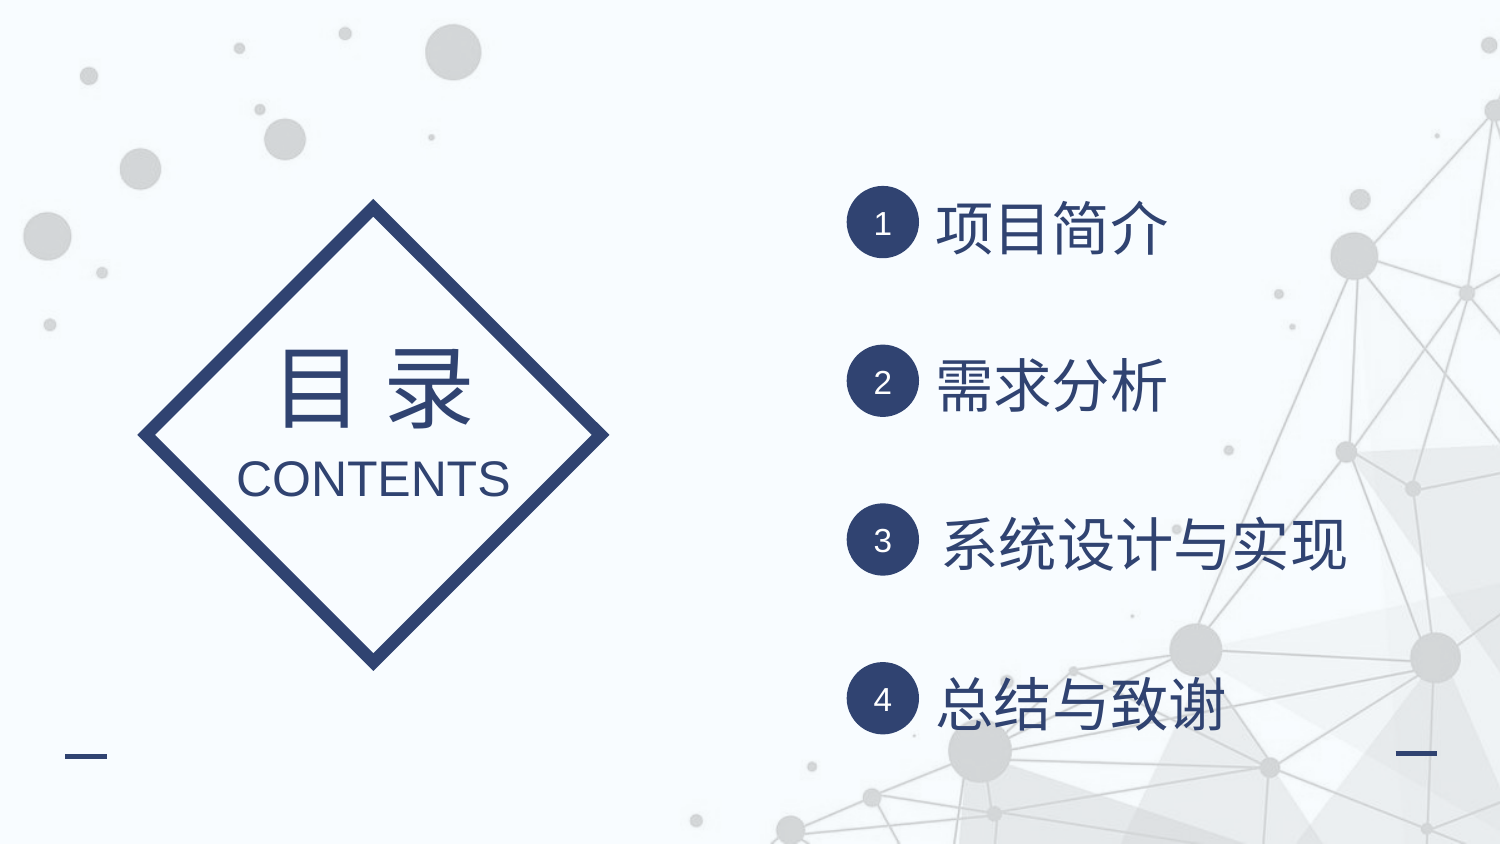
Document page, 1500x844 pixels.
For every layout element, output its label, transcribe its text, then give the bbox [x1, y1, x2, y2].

text_box 项目简介 [920, 185, 1184, 270]
text_box CONTENTS [221, 439, 526, 514]
text_box [223, 514, 523, 664]
text_box 2 [845, 343, 921, 418]
text_box 4 [845, 661, 921, 736]
text_box 系统设计与实现 [925, 500, 1364, 586]
text_box 需求分析 [920, 342, 1184, 427]
text_box 总结与致谢 [920, 660, 1242, 745]
text_box [144, 206, 602, 512]
text_box 3 [845, 502, 921, 577]
text_box 1 [845, 184, 921, 260]
